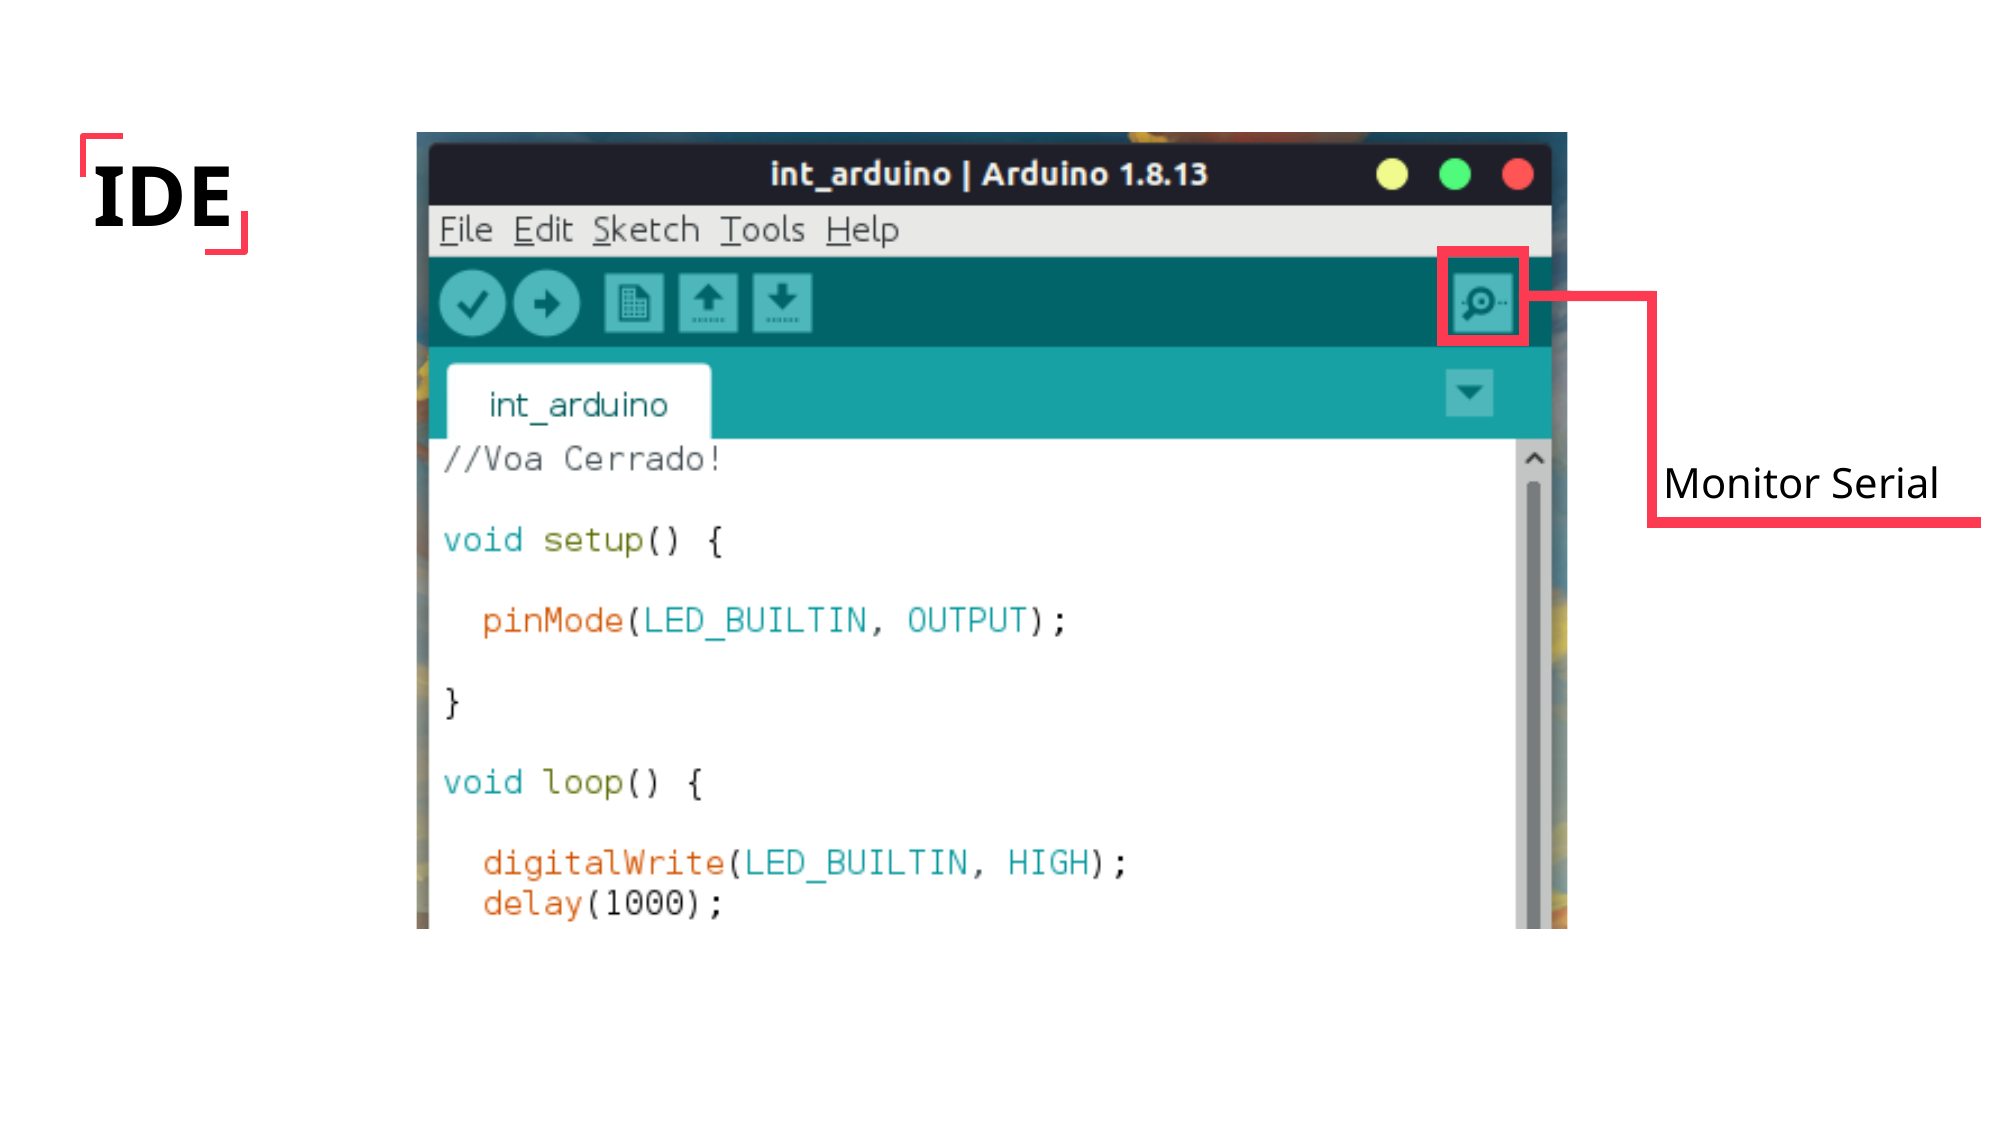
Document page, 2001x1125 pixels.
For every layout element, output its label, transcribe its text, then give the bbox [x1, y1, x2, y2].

picture [416, 132, 1568, 929]
text_box Monitor Serial [1652, 448, 1967, 514]
text_box IDE [78, 135, 249, 251]
